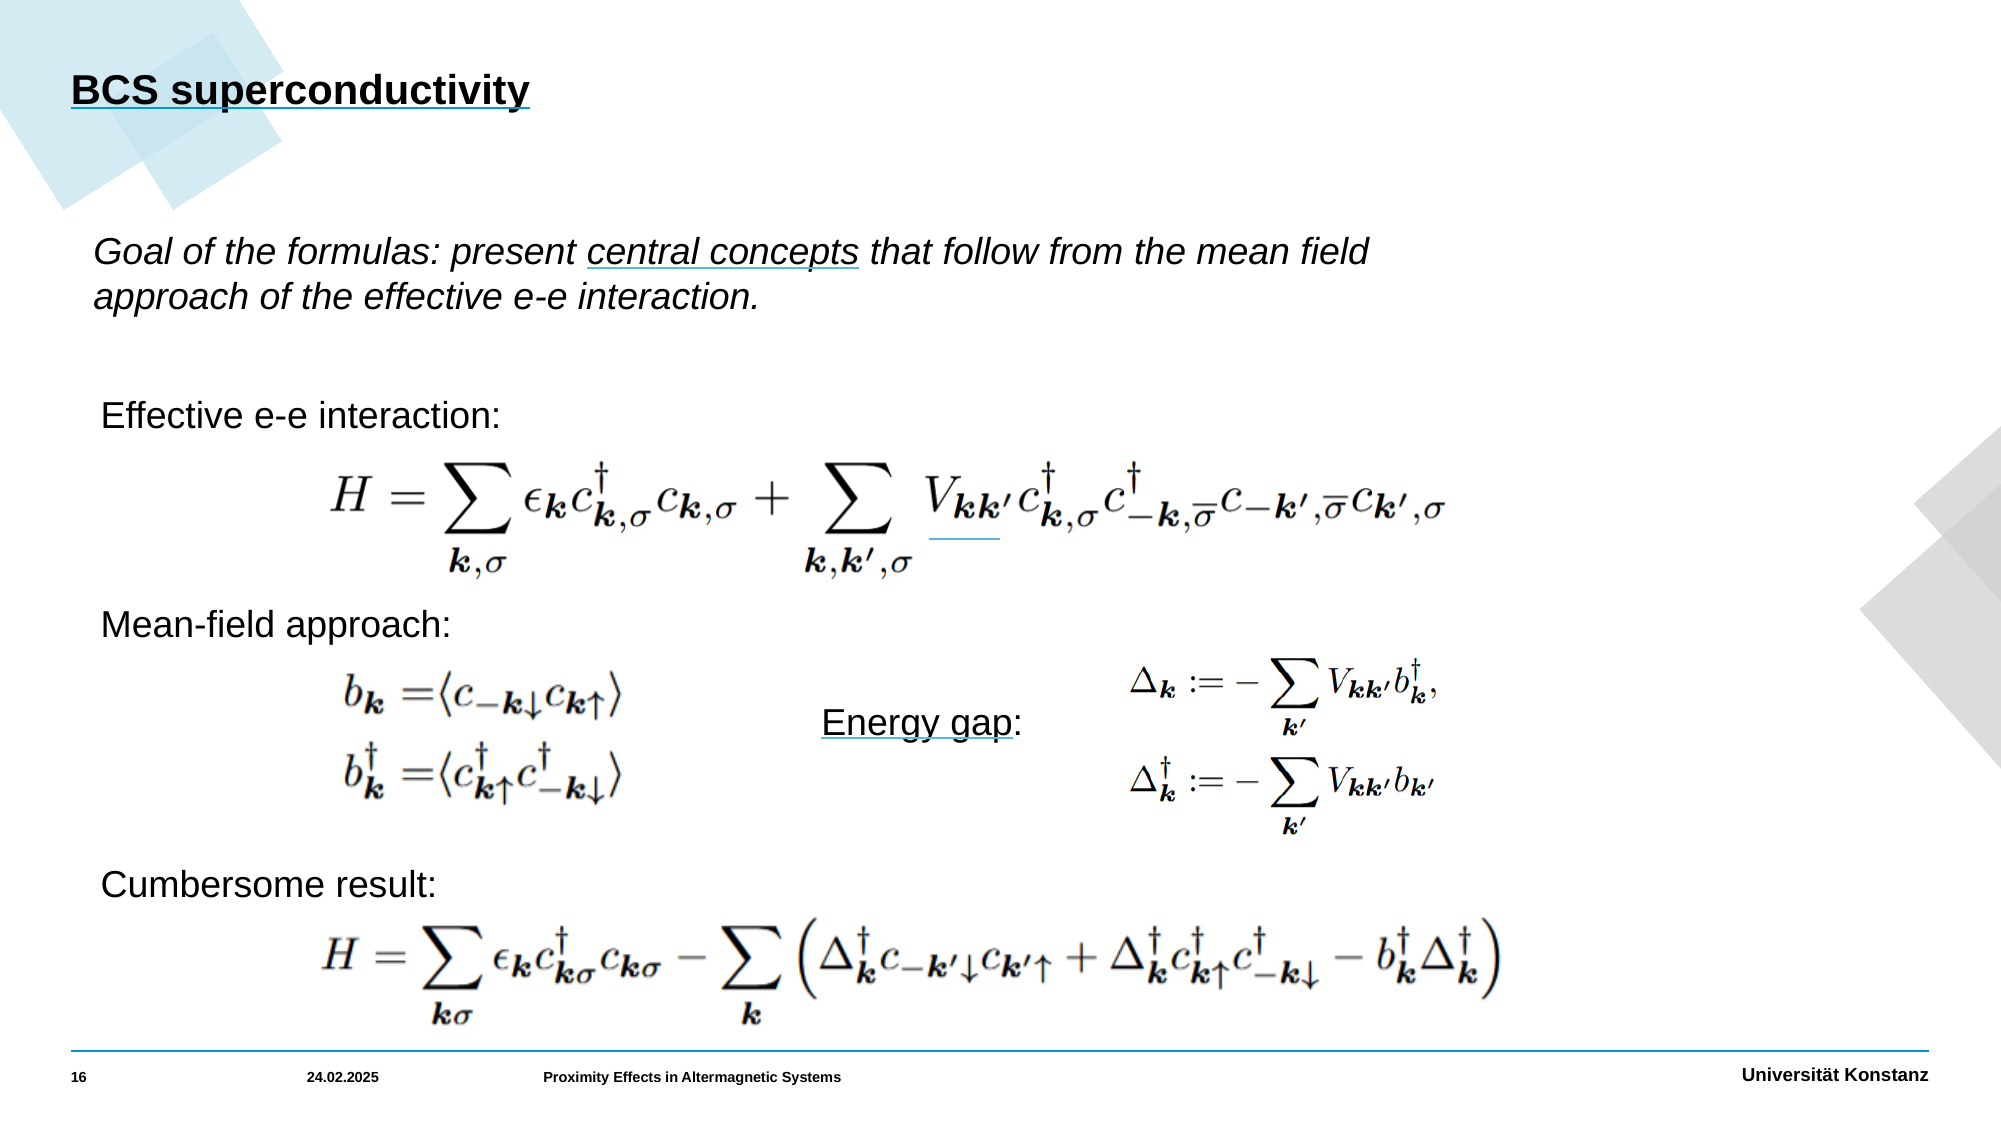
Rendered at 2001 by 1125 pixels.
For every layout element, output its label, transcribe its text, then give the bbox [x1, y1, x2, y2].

text_box Cumbersome result: [85, 852, 700, 913]
picture [306, 432, 1451, 583]
text_box Goal of the formulas: present central concepts that follow from the mean field approach of the effective e-e interaction. [78, 219, 1544, 325]
slide_number 16 [70, 1058, 276, 1094]
footer Proximity Effects in Altermagnetic Systems [543, 1058, 1221, 1094]
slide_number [306, 1058, 512, 1094]
picture [333, 663, 628, 811]
text_box Effective e-e interaction: [85, 383, 700, 444]
title BCS superconductivity [70, 66, 1457, 197]
picture [304, 904, 1507, 1032]
picture [1103, 648, 1438, 845]
text_box Mean-field approach: [85, 592, 700, 653]
